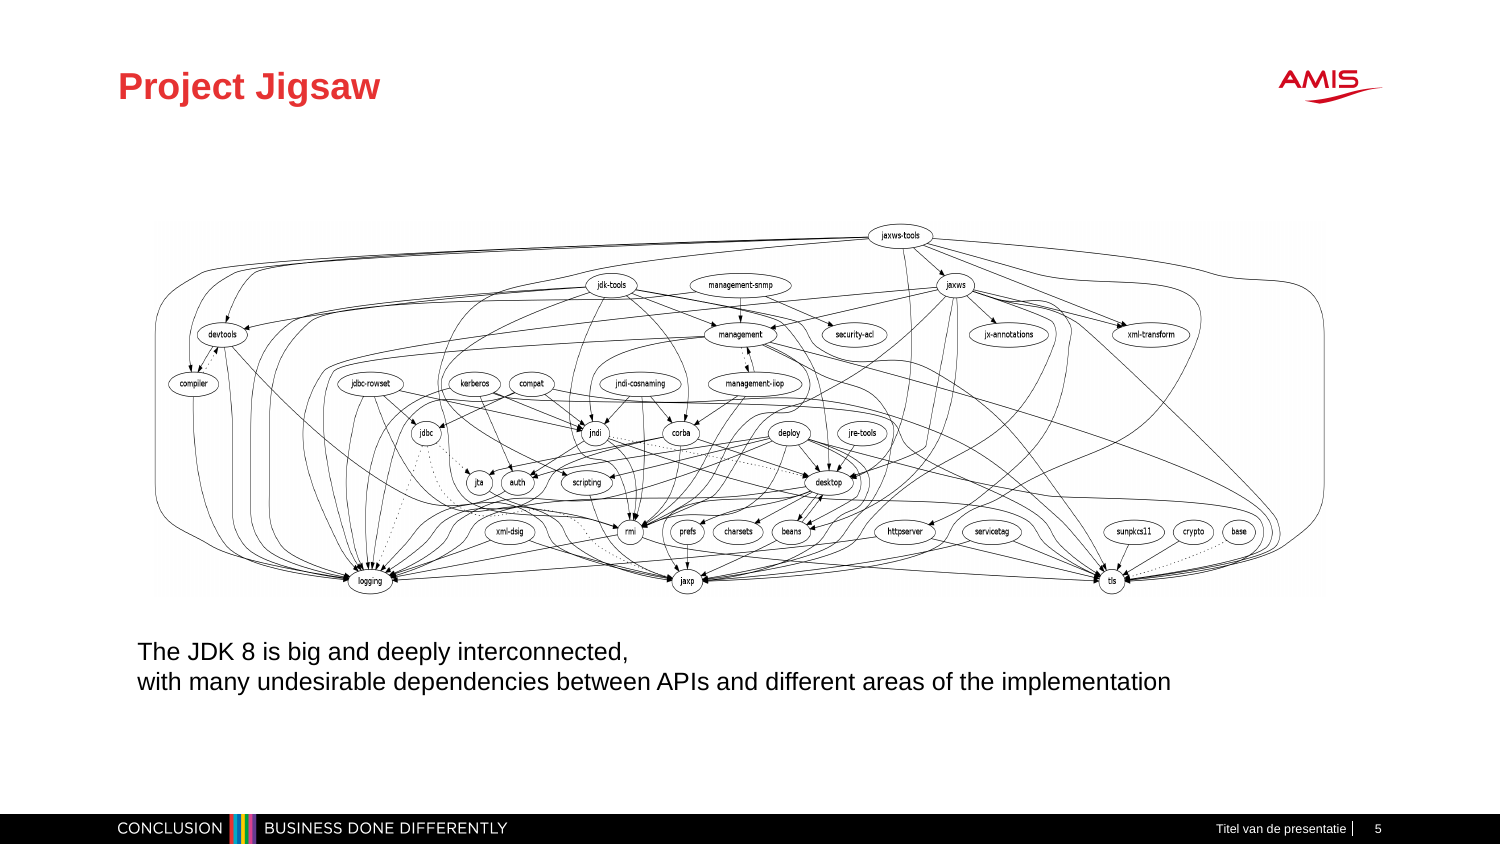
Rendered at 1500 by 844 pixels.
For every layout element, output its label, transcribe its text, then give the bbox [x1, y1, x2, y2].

picture [0, 814, 236, 844]
title Project Jigsaw [118, 47, 1205, 130]
picture [239, 814, 1500, 844]
picture [1205, 58, 1388, 106]
picture [153, 221, 1326, 597]
footer Titel van de presentatie [814, 820, 1347, 839]
slide_number 5 [1358, 820, 1382, 839]
text_box The JDK 8 is big and deeply interconnected, with many undesirable dependencies between APIs and different areas of the implementation [137, 635, 1374, 695]
